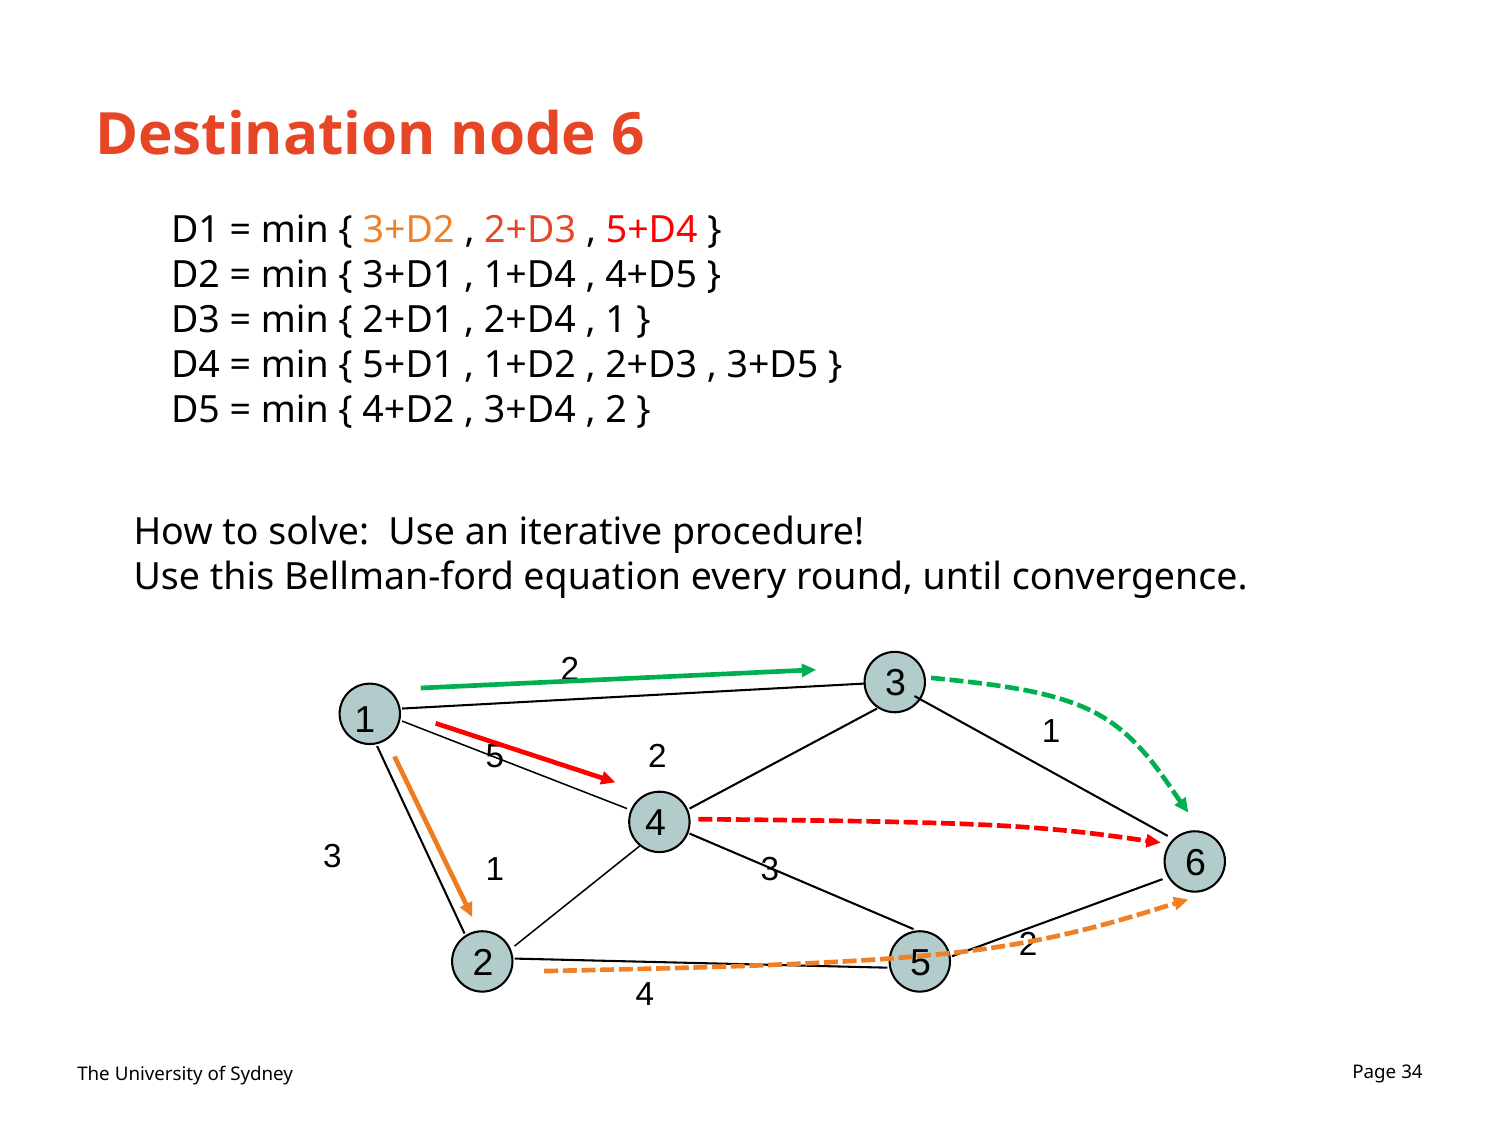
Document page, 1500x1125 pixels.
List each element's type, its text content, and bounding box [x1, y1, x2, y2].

text_box How to solve: Use an iterative procedure! Use this Bellman-ford equation every round, until convergence. [118, 499, 1338, 605]
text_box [394, 756, 473, 917]
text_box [420, 669, 817, 689]
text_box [339, 645, 1226, 1020]
text_box Destination node 6 [80, 88, 925, 175]
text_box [435, 723, 616, 783]
text_box D1 = min { 3+D2 , 2+D3 , 5+D4 } D2 = min { 3+D1 , 1+D4 , 4+D5 } D3 = min { 2+D1 , 2+D4 , 1 } D4 = min { 5+D1 , 1+D2 , 2+D3 , 3+D5 } D5 = min { 4+D2 , 3+D4 , 2 } [156, 197, 1109, 483]
